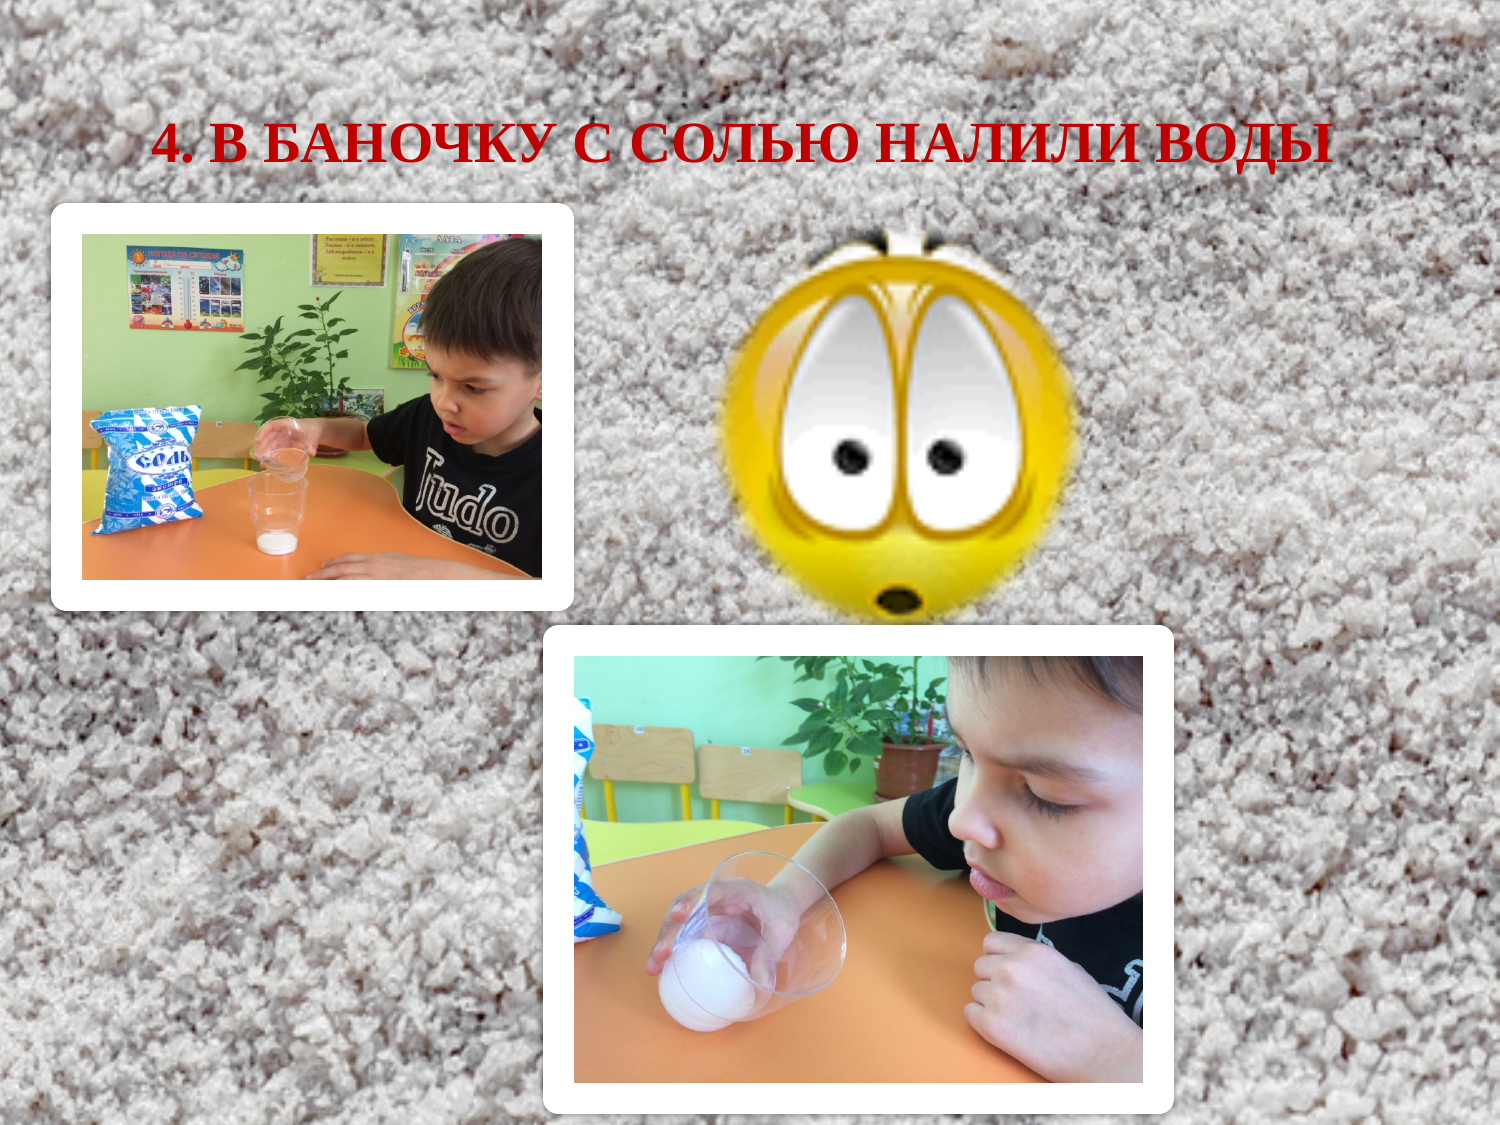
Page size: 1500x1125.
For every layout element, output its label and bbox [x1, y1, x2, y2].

picture [702, 210, 1093, 645]
picture [573, 656, 1144, 1084]
list [0, 0, 1500, 1125]
picture [81, 234, 543, 580]
